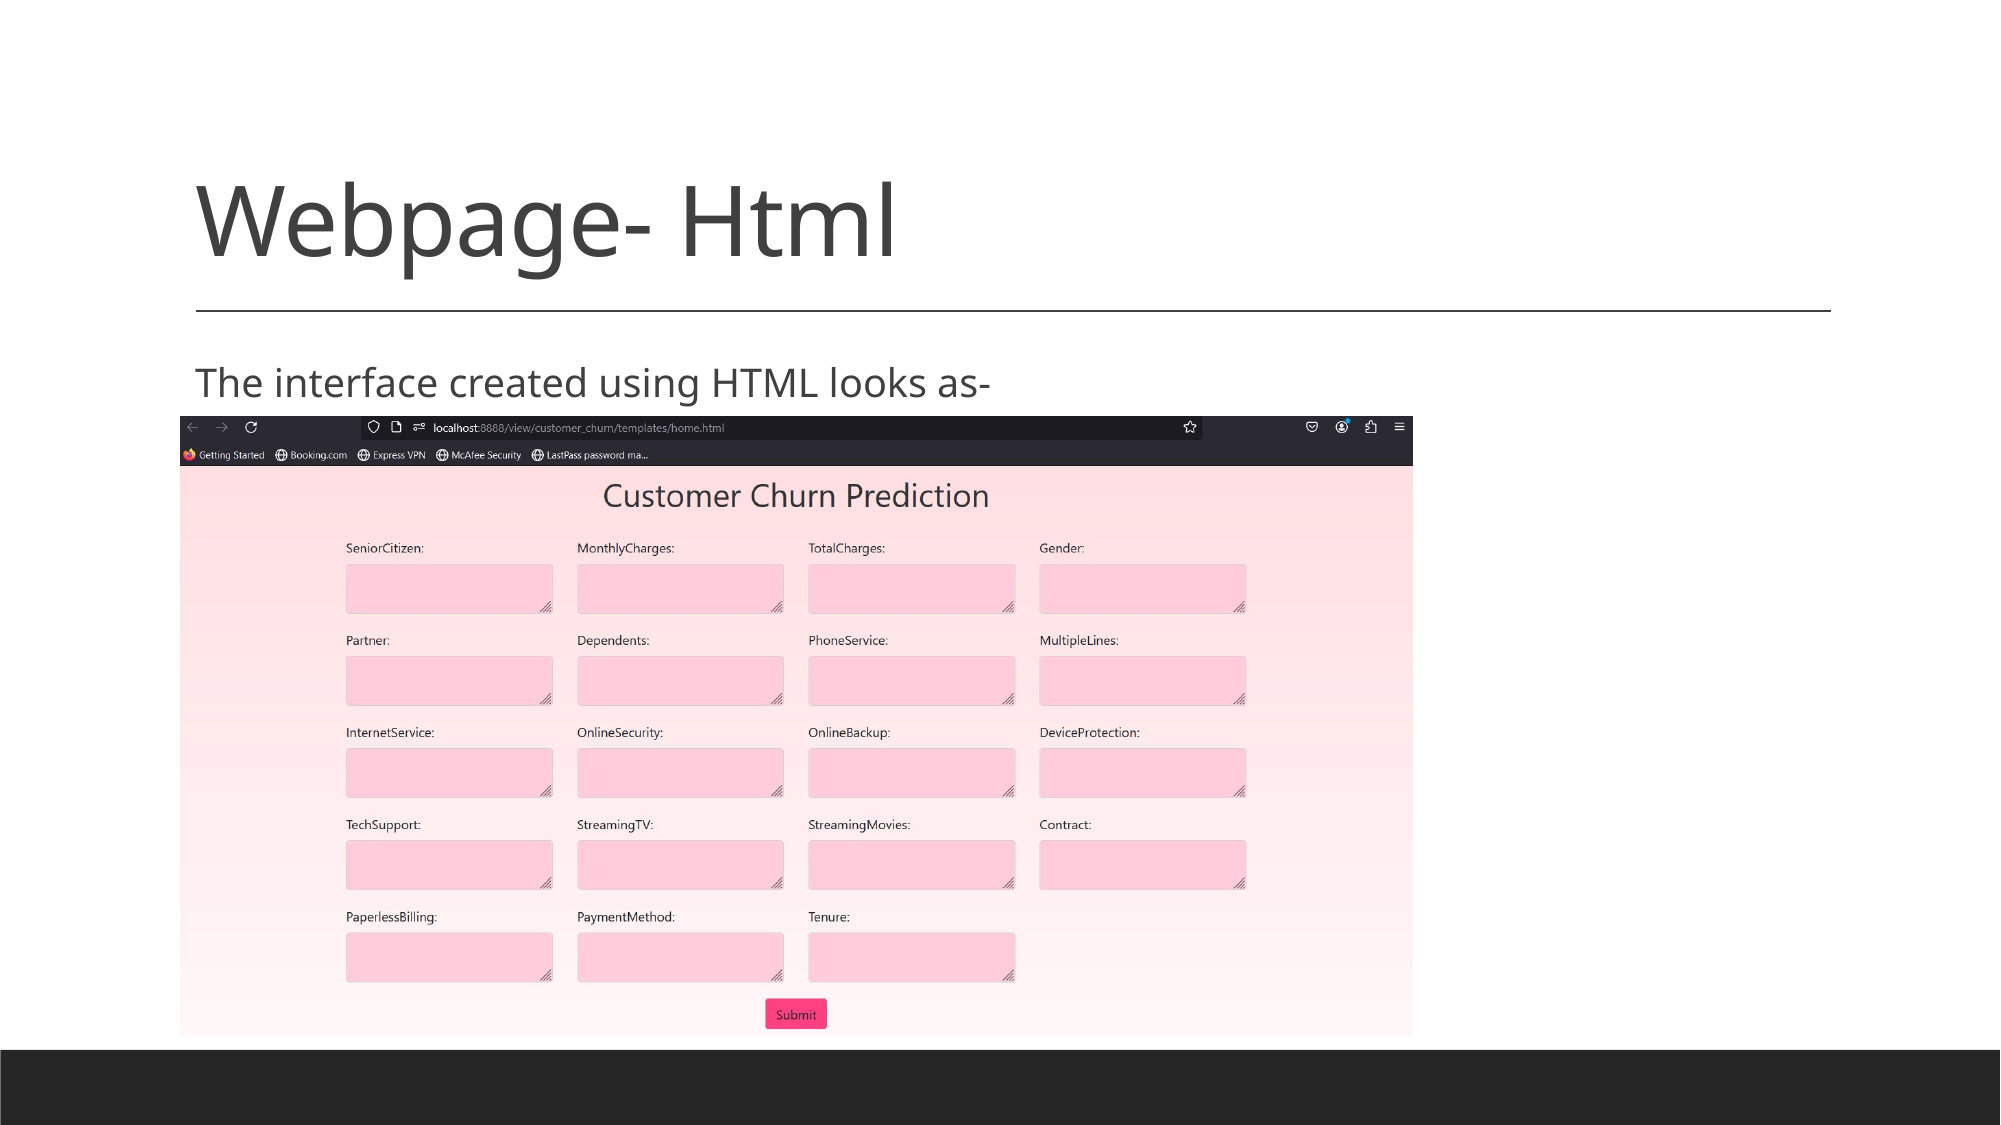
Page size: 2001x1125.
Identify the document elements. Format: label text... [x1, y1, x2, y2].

title Webpage- Html [180, 47, 1830, 285]
picture [179, 415, 1413, 1037]
list The interface created using HTML looks as- [180, 345, 1830, 963]
